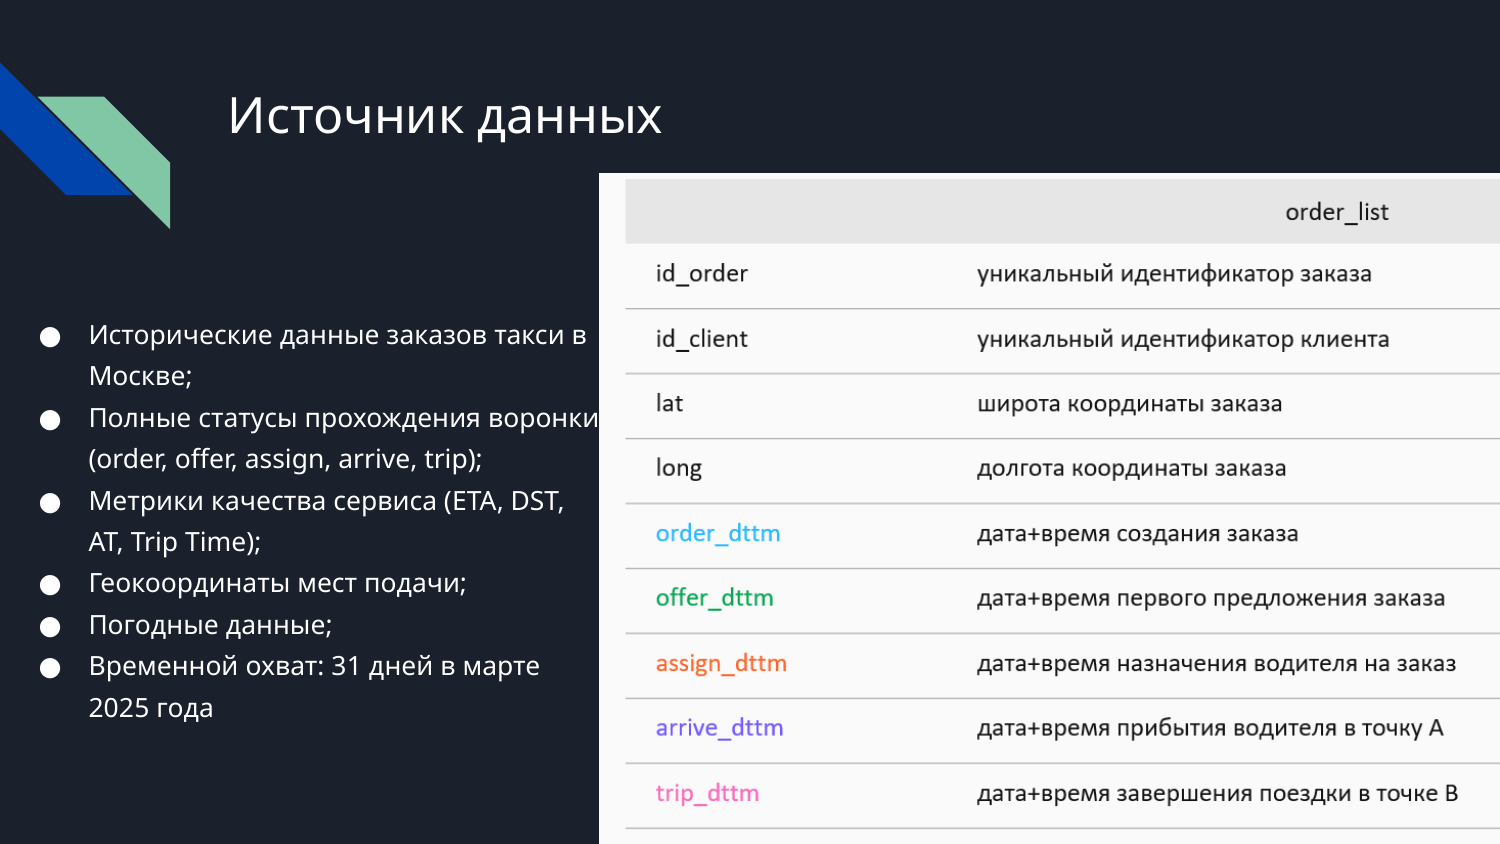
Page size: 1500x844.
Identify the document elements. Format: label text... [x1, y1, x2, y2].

list Исторические данные заказов такси в Москве; Полные статусы прохождения воронки (order, offer, assign, arrive, trip); Метрики качества сервиса (ETA, DST, AT, Trip Time); Геокоординаты мест подачи; Погодные данные; Временной охват: 31 дней в марте 2025 года [0, 295, 594, 774]
picture [599, 173, 1500, 844]
title Источник данных [212, 64, 1368, 215]
